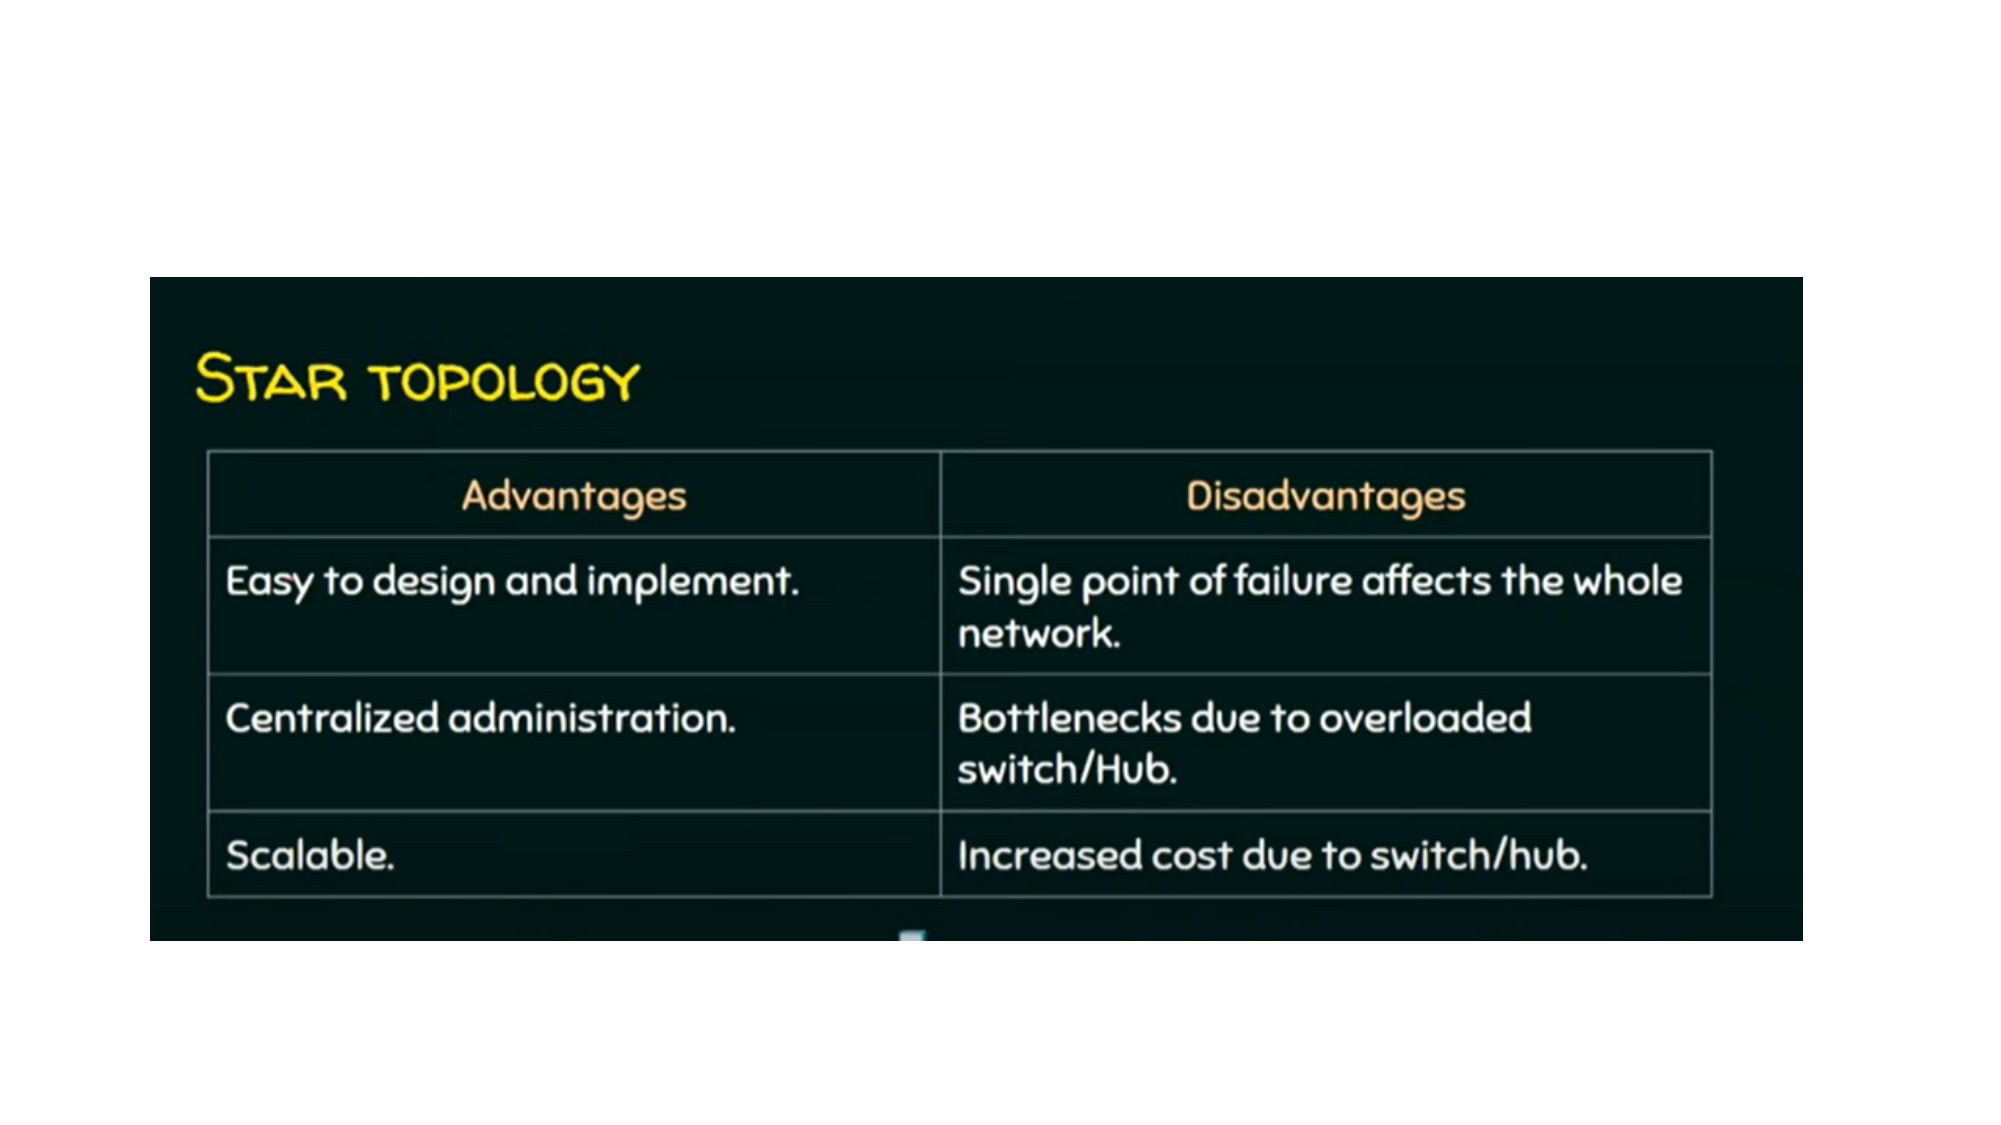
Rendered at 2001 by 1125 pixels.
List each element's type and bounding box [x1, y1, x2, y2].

picture [149, 277, 1803, 941]
